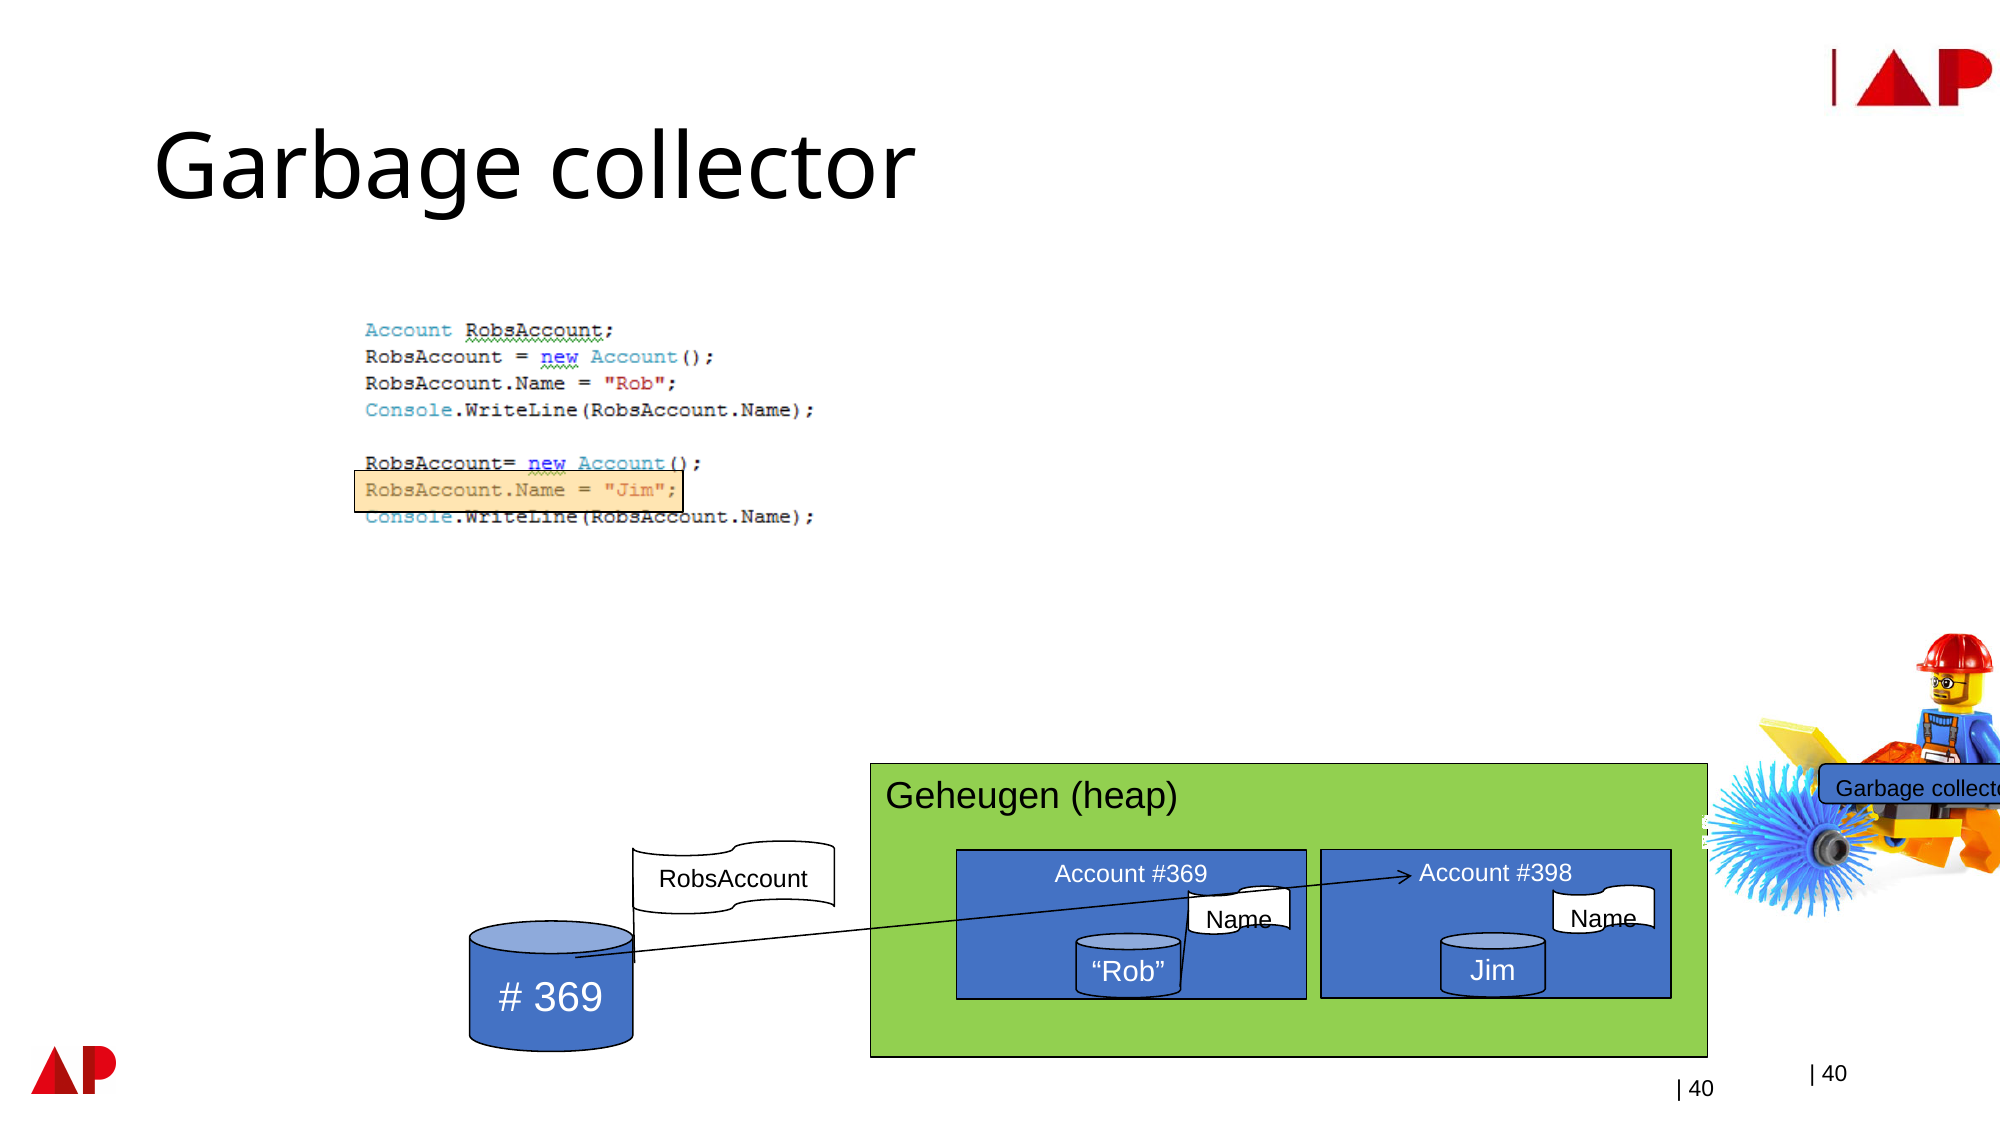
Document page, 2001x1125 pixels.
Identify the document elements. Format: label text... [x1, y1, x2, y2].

picture [31, 1046, 116, 1094]
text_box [956, 850, 1307, 875]
text_box Geheugen (heap) [870, 763, 1634, 875]
text_box | 40 [1319, 1061, 1715, 1113]
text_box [1634, 612, 2000, 933]
text_box Name [1553, 885, 1634, 934]
text_box Geheugen (heap) [870, 933, 1708, 1058]
text_box Account #398 [1320, 849, 1672, 999]
picture [342, 305, 848, 537]
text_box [575, 875, 1412, 958]
title Garbage collector [137, 59, 1863, 278]
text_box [469, 841, 835, 1052]
text_box Jim [1440, 932, 1546, 998]
slide_number | 40 [1412, 1042, 1863, 1103]
picture [1824, 0, 2000, 142]
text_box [956, 958, 1307, 999]
